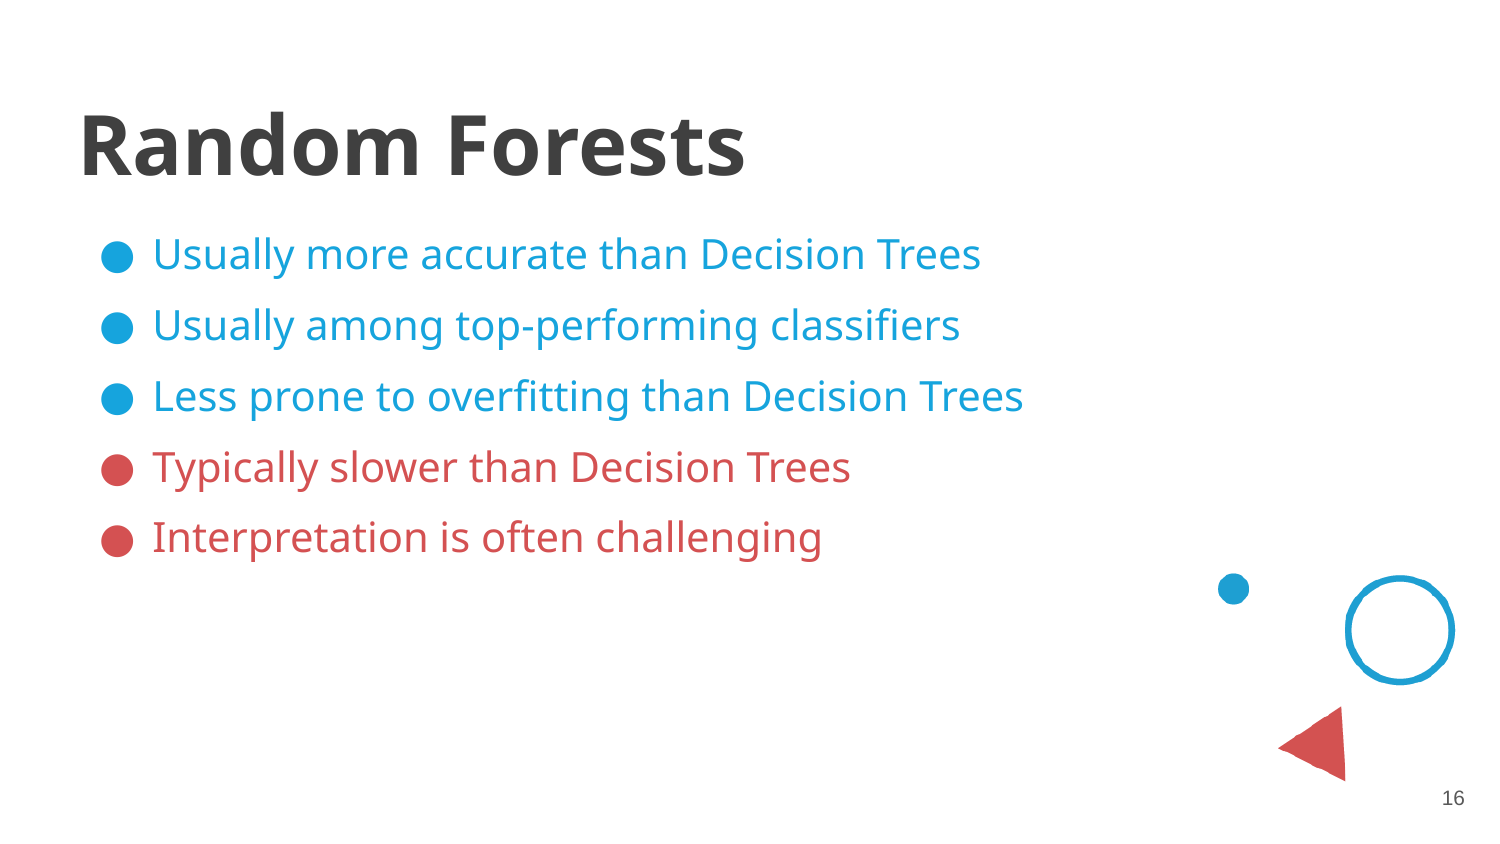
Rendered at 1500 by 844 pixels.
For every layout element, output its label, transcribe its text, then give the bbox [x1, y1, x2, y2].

text_box Usually more accurate than Decision Trees Usually among top-performing classifiers Less prone to overfitting than Decision Trees Typically slower than Decision Trees Interpretation is often challenging [62, 213, 1102, 817]
title Random Forests [62, 77, 1246, 172]
picture [1174, 510, 1500, 838]
